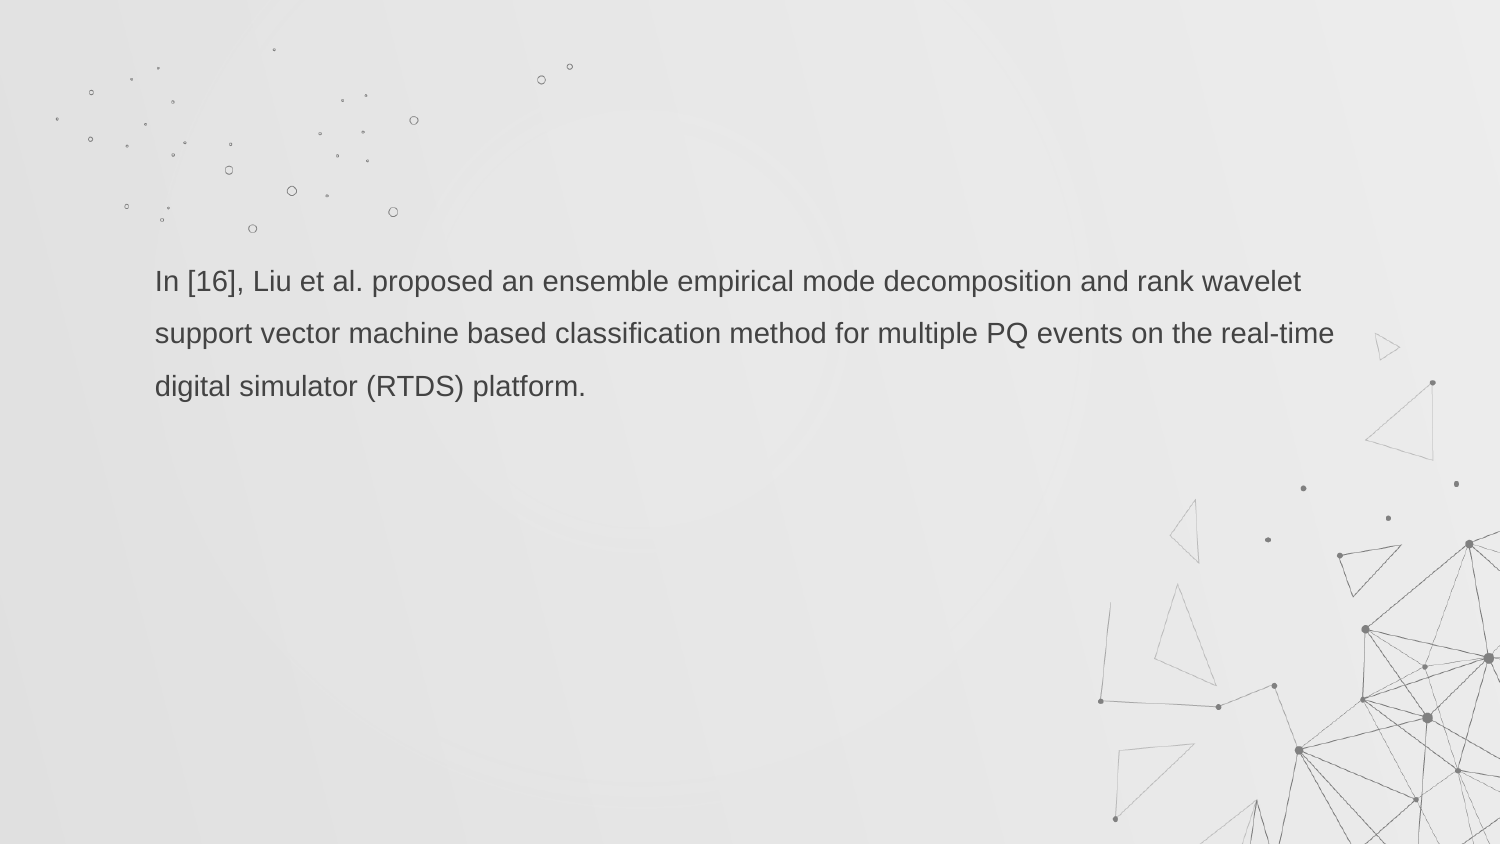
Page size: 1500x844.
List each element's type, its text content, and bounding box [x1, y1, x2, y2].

text_box In [16], Liu et al. proposed an ensemble empirical mode decomposition and rank wavelet support vector machine based classification method for multiple PQ events on the real-time digital simulator (RTDS) platform. [140, 237, 1360, 479]
picture [0, 0, 1500, 844]
